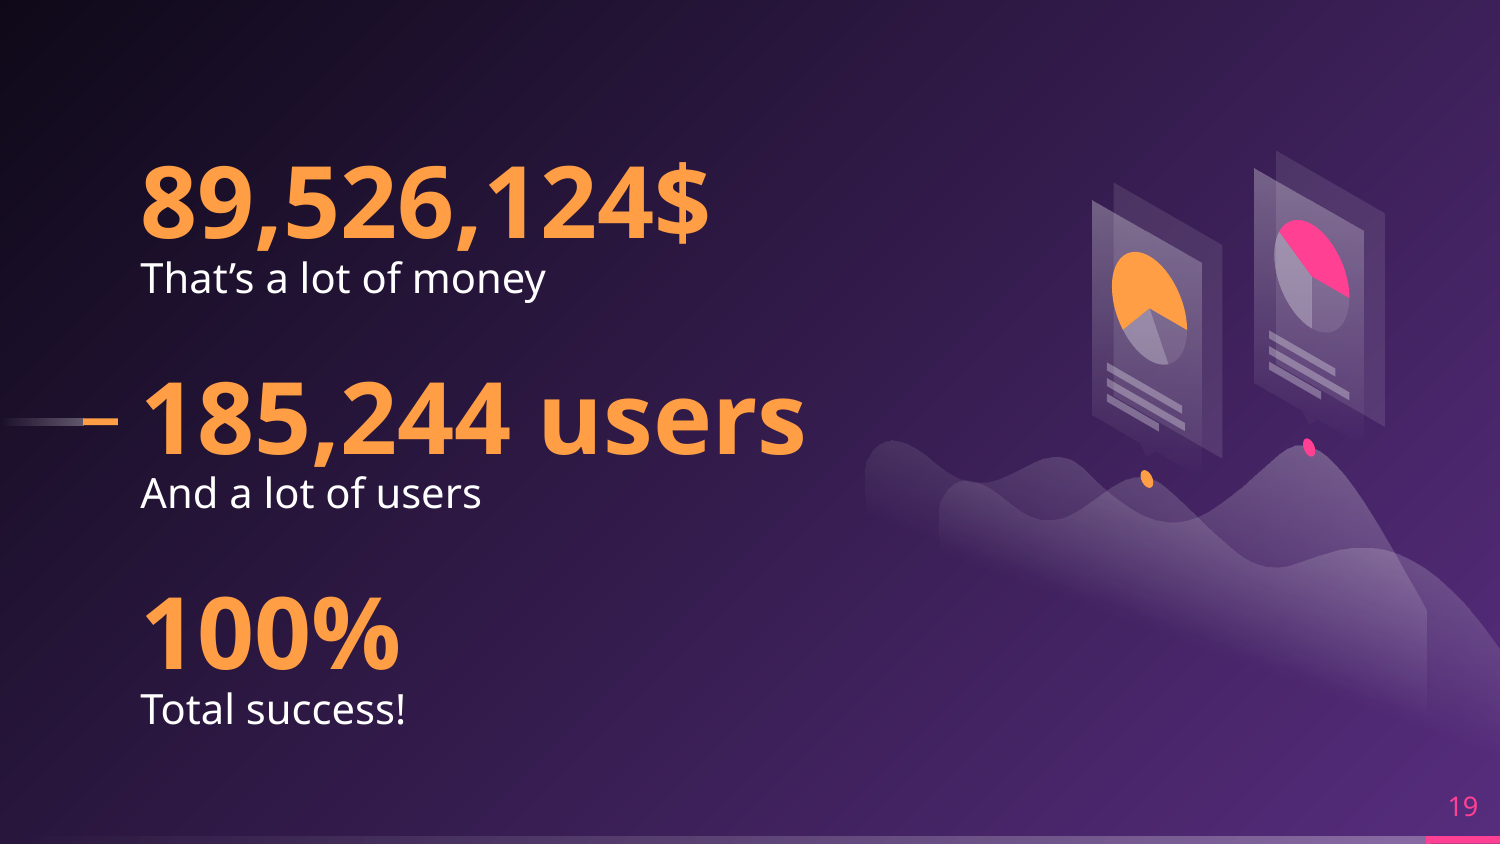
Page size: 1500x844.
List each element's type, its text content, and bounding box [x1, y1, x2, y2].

subtitle That’s a lot of money [140, 244, 848, 320]
title 185,244 users [140, 348, 848, 459]
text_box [864, 150, 1500, 844]
title 100% [140, 564, 848, 675]
subtitle Total success! [140, 675, 848, 752]
title 89,526,124$ [140, 132, 848, 244]
subtitle And a lot of users [140, 459, 848, 536]
